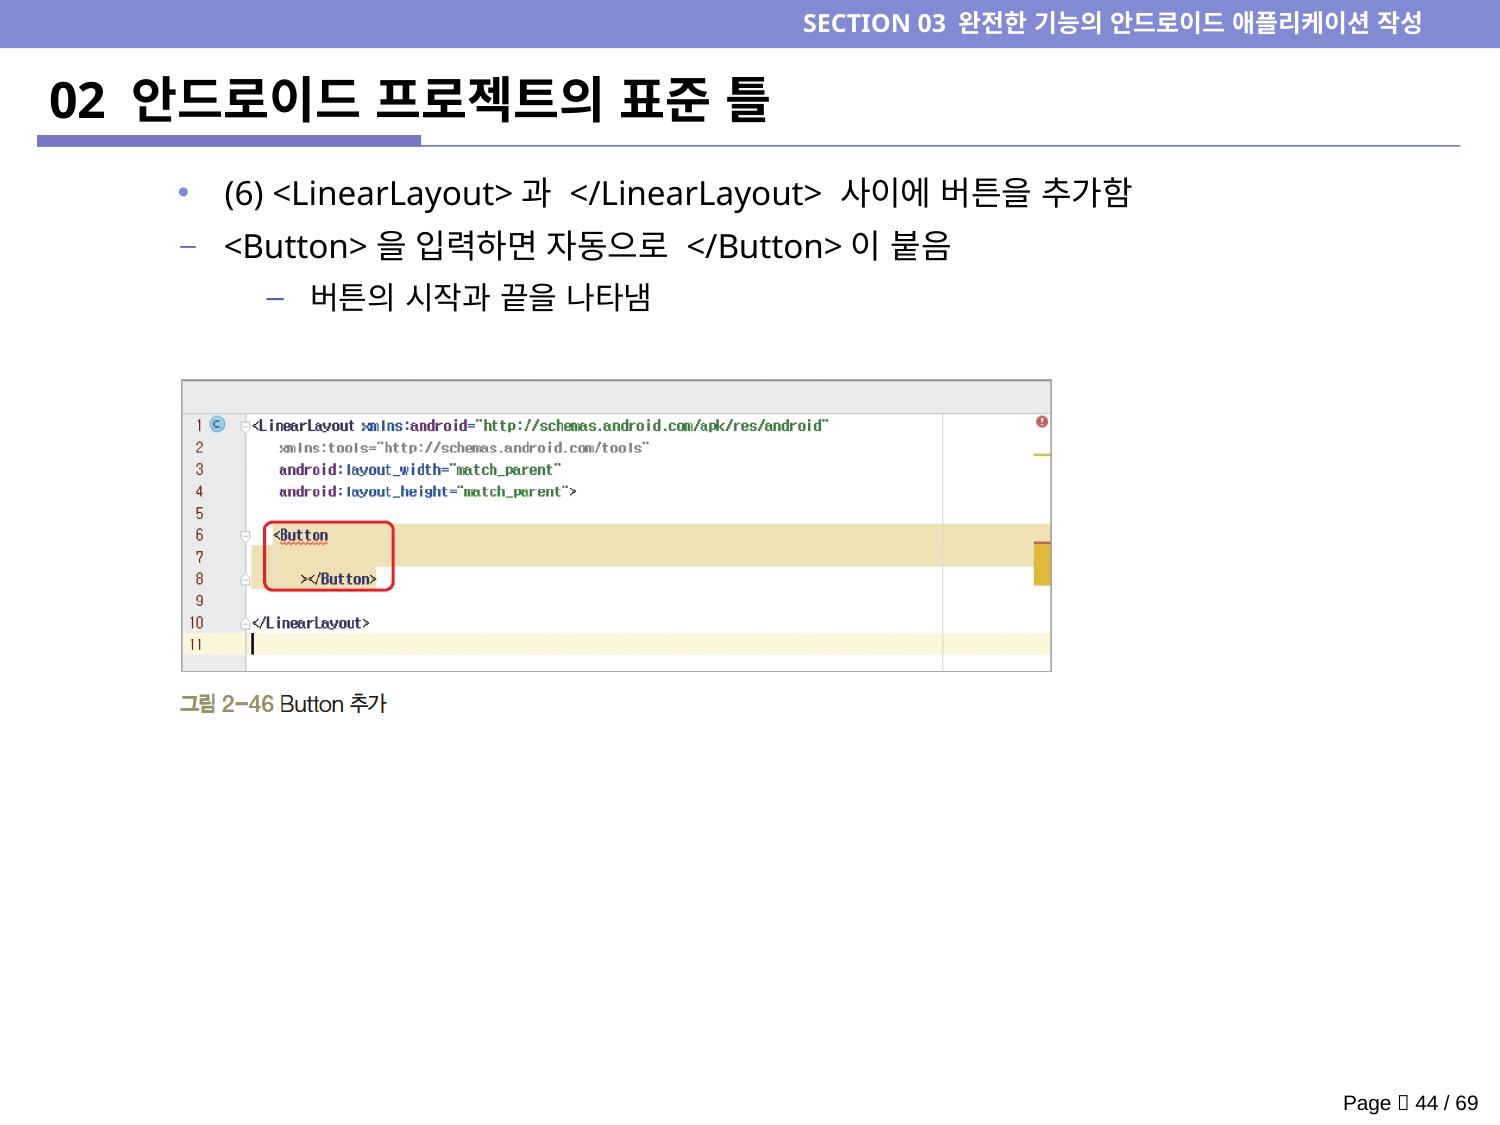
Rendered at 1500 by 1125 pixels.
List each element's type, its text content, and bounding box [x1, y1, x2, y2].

picture [178, 377, 1053, 714]
list (6) <LinearLayout>과 </LinearLayout> 사이에 버튼을 추가함 <Button>을 입력하면 자동으로 </Button>이 붙음 버튼의 시작과 끝을 나타냄 [104, 171, 1382, 880]
title 02 안드로이드 프로젝트의 표준 틀 [48, 67, 1448, 132]
text_box SECTION 03 완전한 기능의 안드로이드 애플리케이션 작성 [788, 0, 1500, 45]
